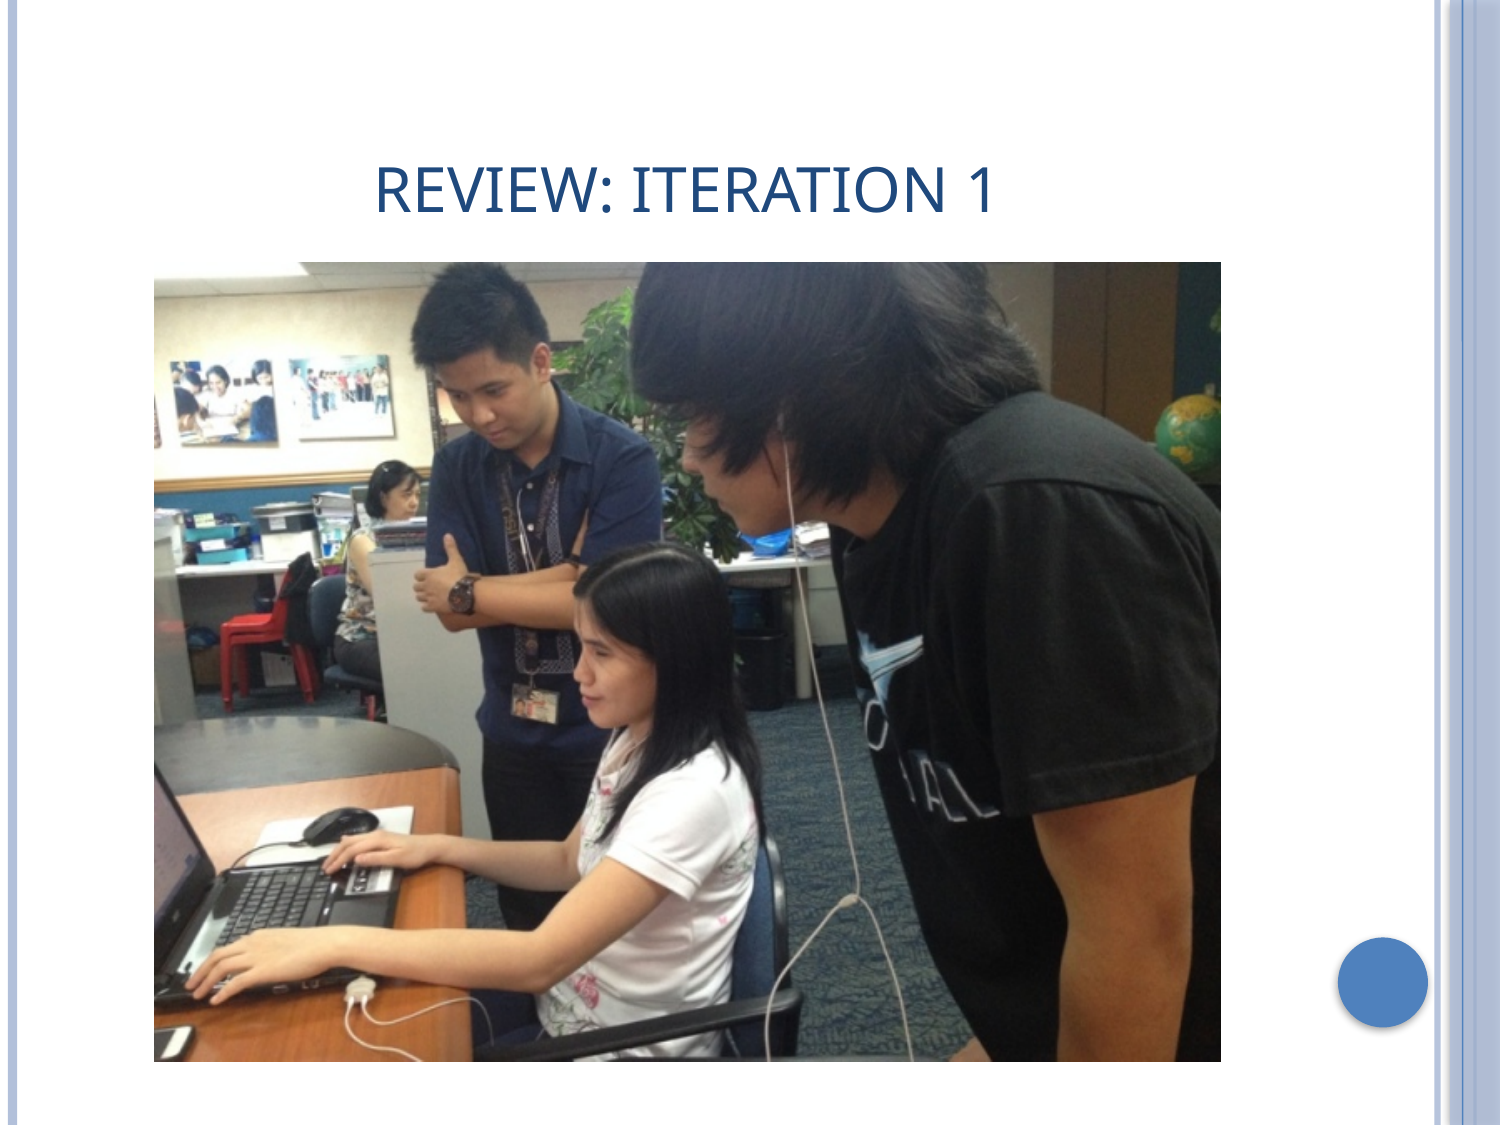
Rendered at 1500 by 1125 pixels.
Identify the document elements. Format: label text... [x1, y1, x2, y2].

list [153, 261, 1221, 1063]
title Review: Iteration 1 [75, 45, 1300, 233]
